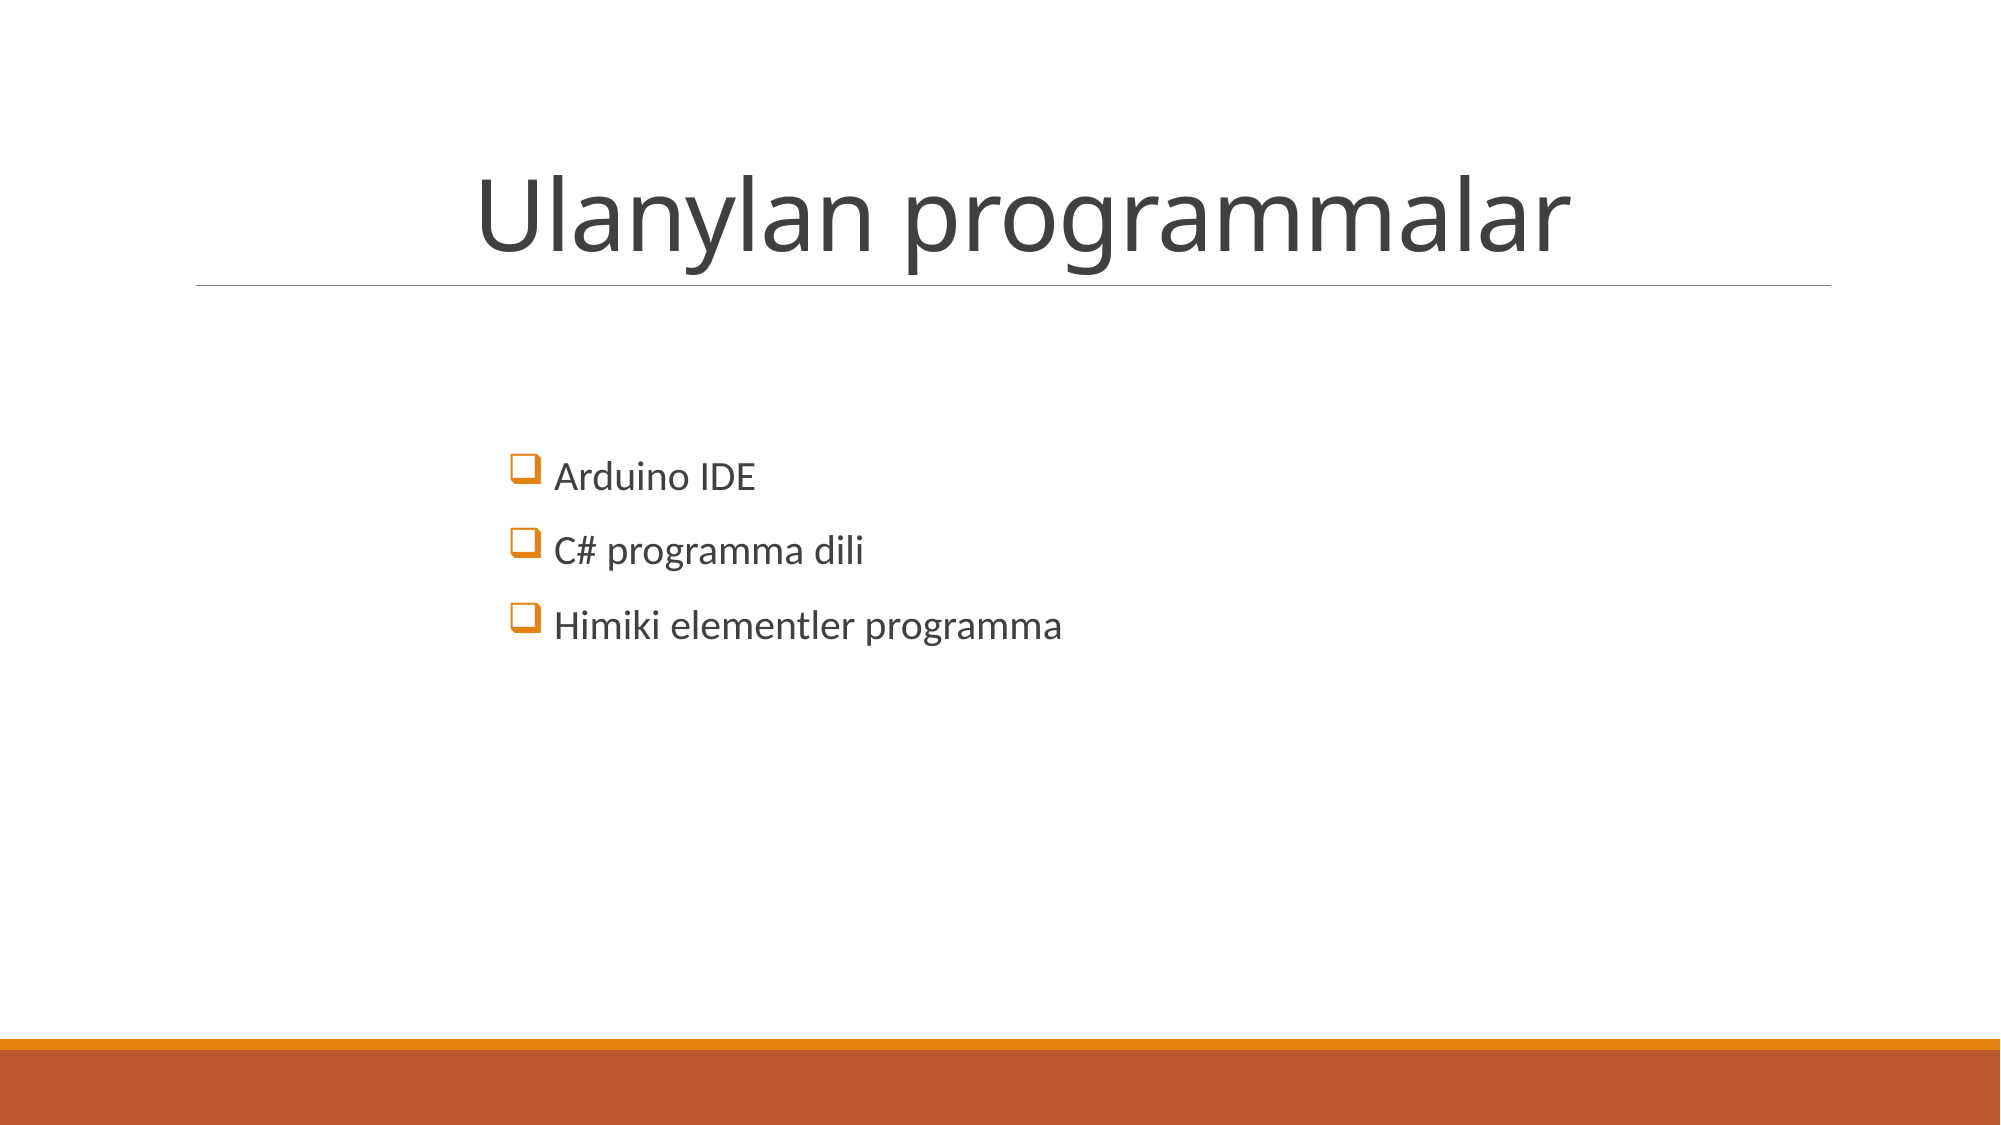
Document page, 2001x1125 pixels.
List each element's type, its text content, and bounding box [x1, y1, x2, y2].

list Arduino IDE C# programma dili Himiki elementler programma [507, 447, 1521, 899]
title Ulanylan programmalar [98, 41, 1749, 280]
